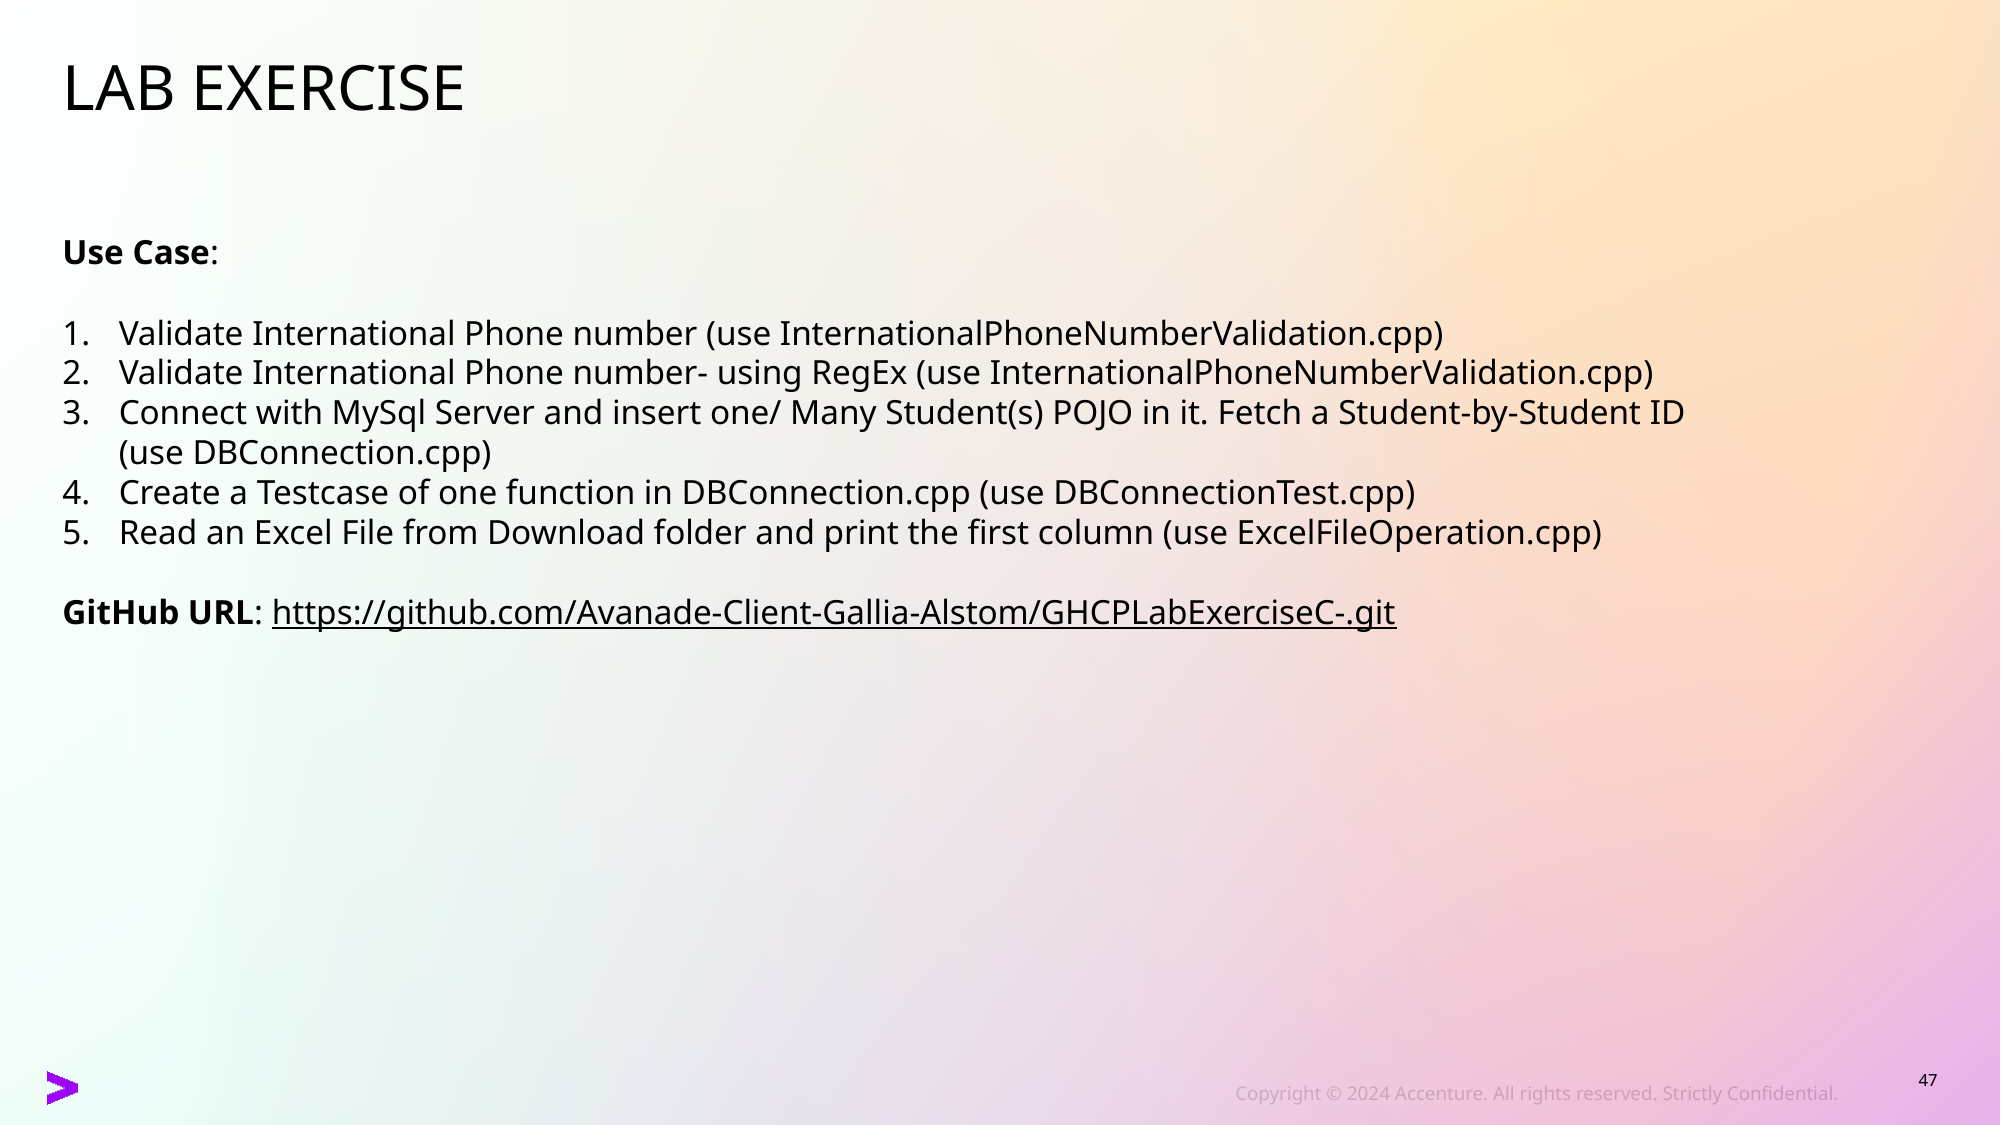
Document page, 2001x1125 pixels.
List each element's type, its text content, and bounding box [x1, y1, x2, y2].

picture [47, 1071, 78, 1105]
text_box Use Case: Validate International Phone number (use InternationalPhoneNumberValidation.cpp) Validate International Phone number- using RegEx (use InternationalPhoneNumberValidation.cpp) Connect with MySql Server and insert one/ Many Student(s) POJO in it. Fetch a Student-by-Student ID (use DBConnection.cpp) Create a Testcase of one function in DBConnection.cpp (use DBConnectionTest.cpp) Read an Excel File from Download folder and print the first column (use ExcelFileOperation.cpp) GitHub URL: https://github.com/Avanade-Client-Gallia-Alstom/GHCPLabExerciseC-.git [62, 231, 1759, 719]
slide_number 47 [1883, 1064, 1938, 1098]
table_cell Create code snippet for a newly created file or project [0, 0, 2000, 1125]
list Lab Exercise [62, 62, 1938, 184]
